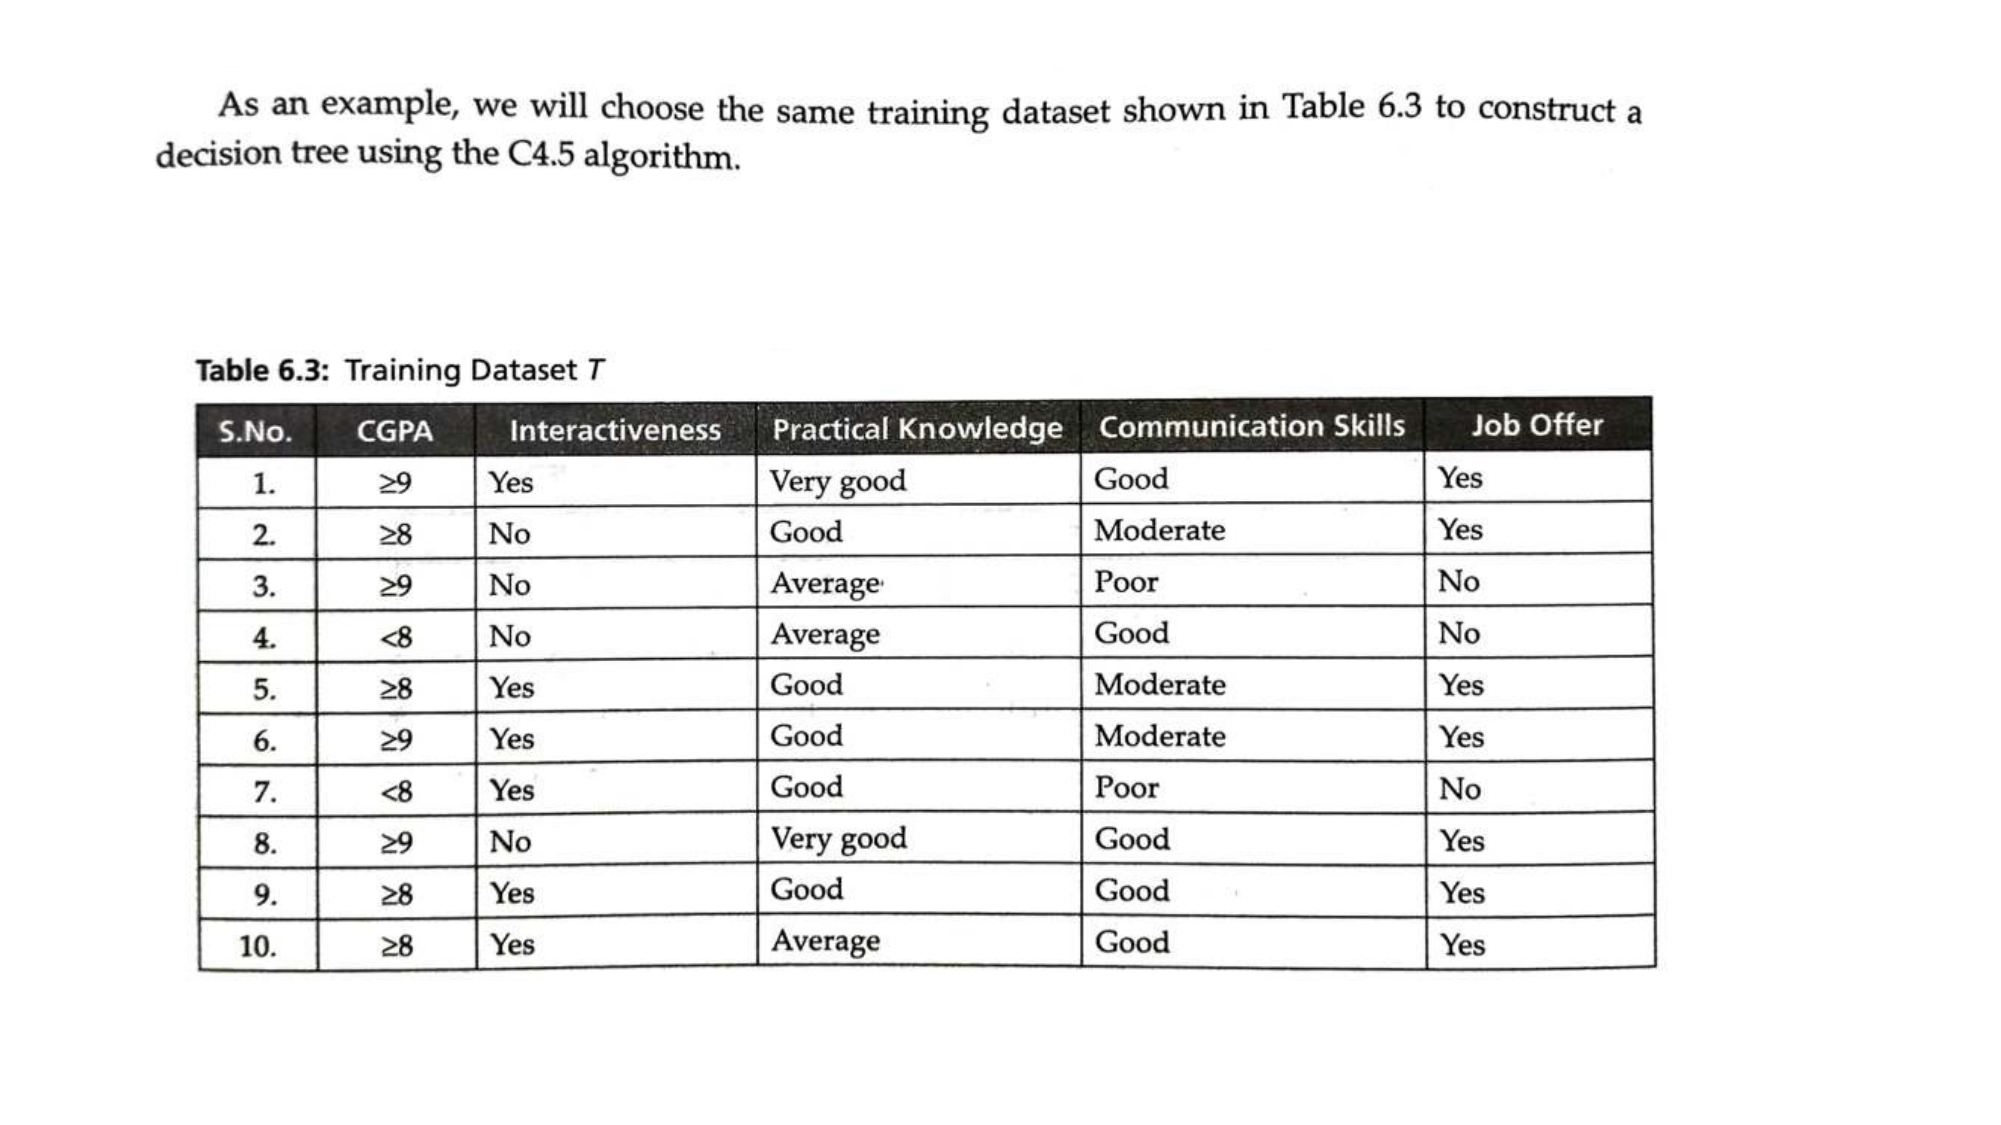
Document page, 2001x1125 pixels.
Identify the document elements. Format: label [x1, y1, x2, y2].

picture [97, 66, 1644, 191]
picture [165, 348, 1694, 981]
